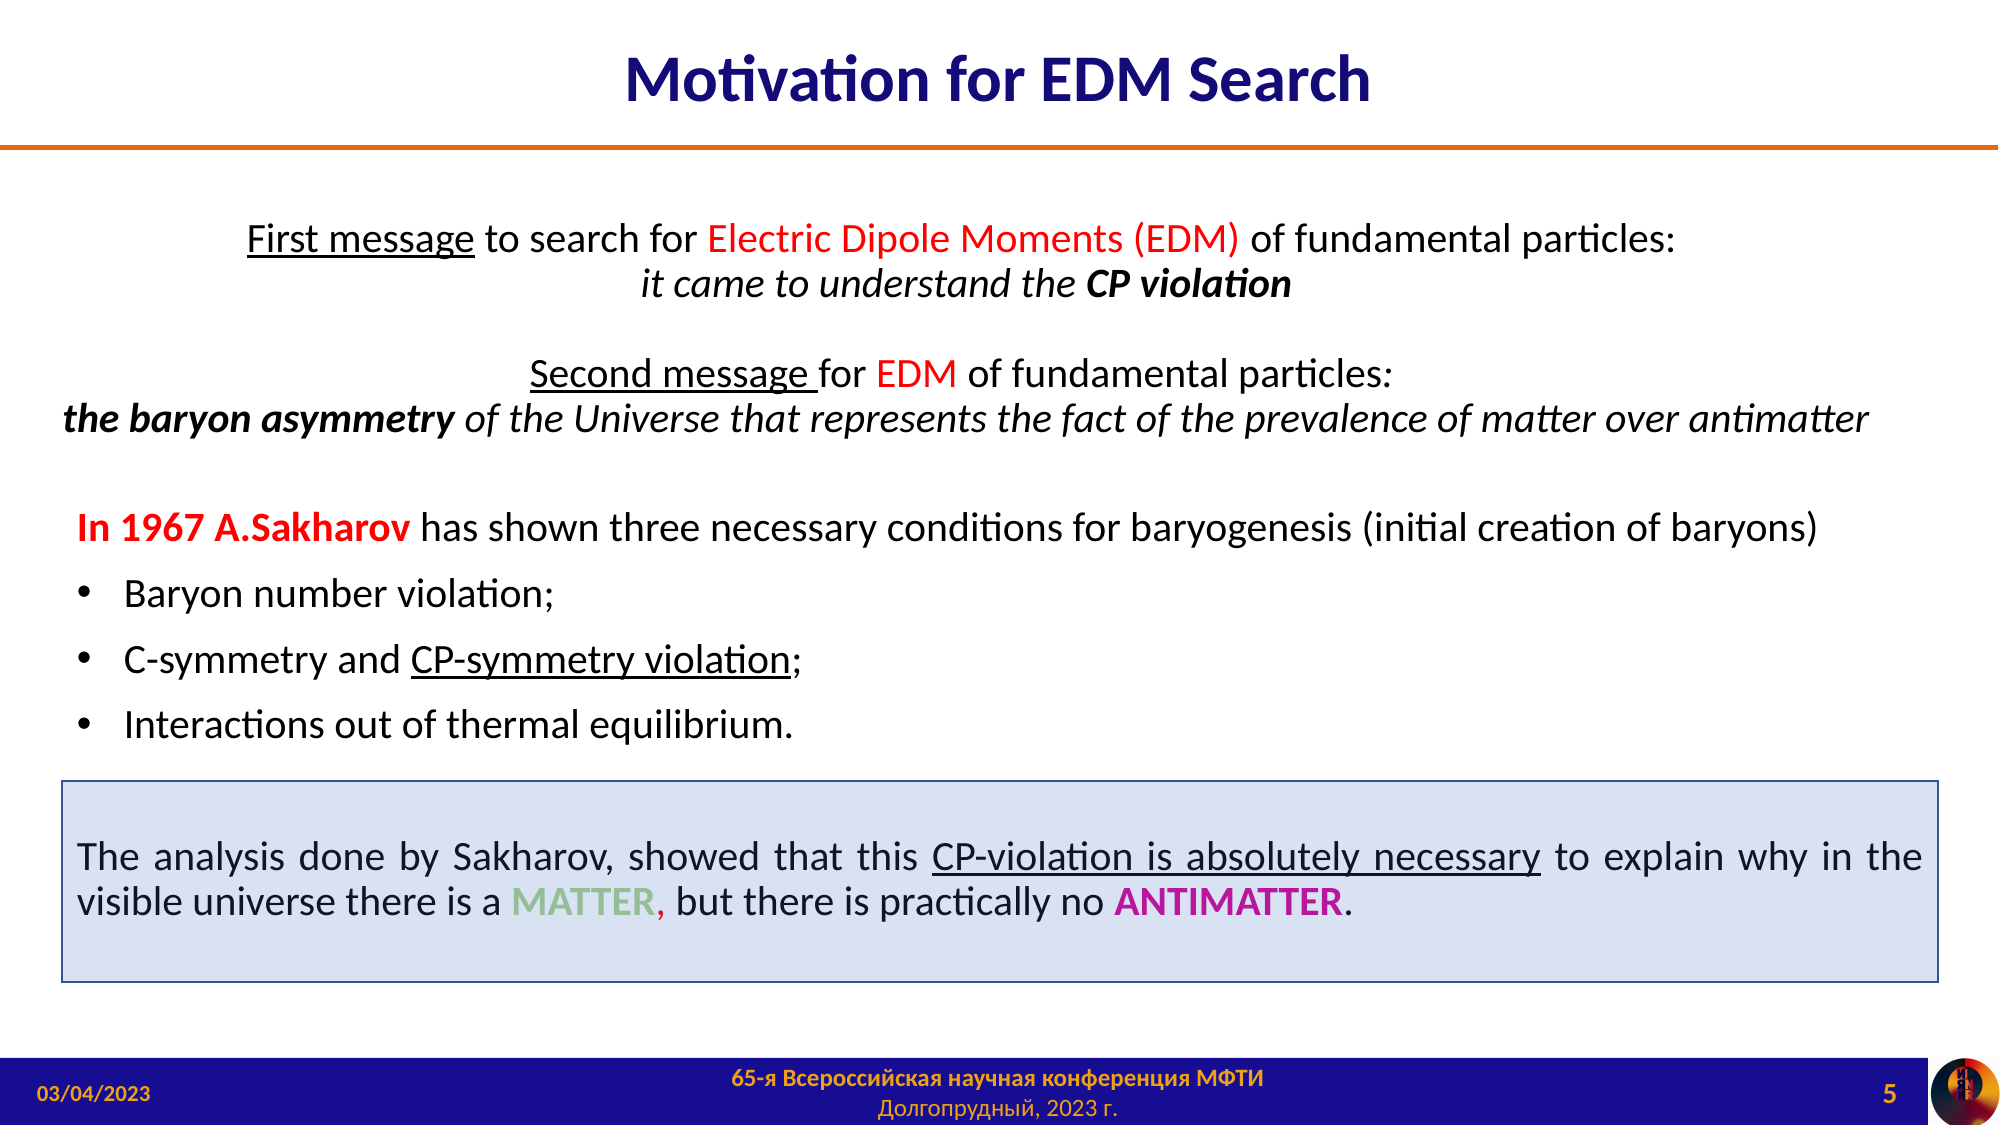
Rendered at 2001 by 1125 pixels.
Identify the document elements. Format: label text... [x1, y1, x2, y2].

text_box 65-я Всероссийская научная конференция МФТИ Долгопрудный, 2023 г. [0, 1054, 1999, 1125]
text_box [61, 780, 1939, 983]
text_box In 1967 A.Sakharov has shown three necessary conditions for baryogenesis (initial creation of baryons) Baryon number violation; C-symmetry and CP-symmetry violation; Interactions out of thermal equilibrium. The analysis done by Sakharov, showed that this CP-violation is absolutely necessary to explain why in the visible universe there is a MATTER, but there is practically no ANTIMATTER. [61, 498, 1939, 780]
picture [1927, 1056, 2000, 1125]
text_box Motivation for EDM Search [0, 36, 1998, 124]
text_box First message to search for Electric Dipole Moments (EDM) of fundamental particles: it came to understand the CP violation Second message for EDM of fundamental particles: the baryon asymmetry of the Universe that represents the fact of the prevalence of matter over antimatter [28, 172, 1905, 449]
